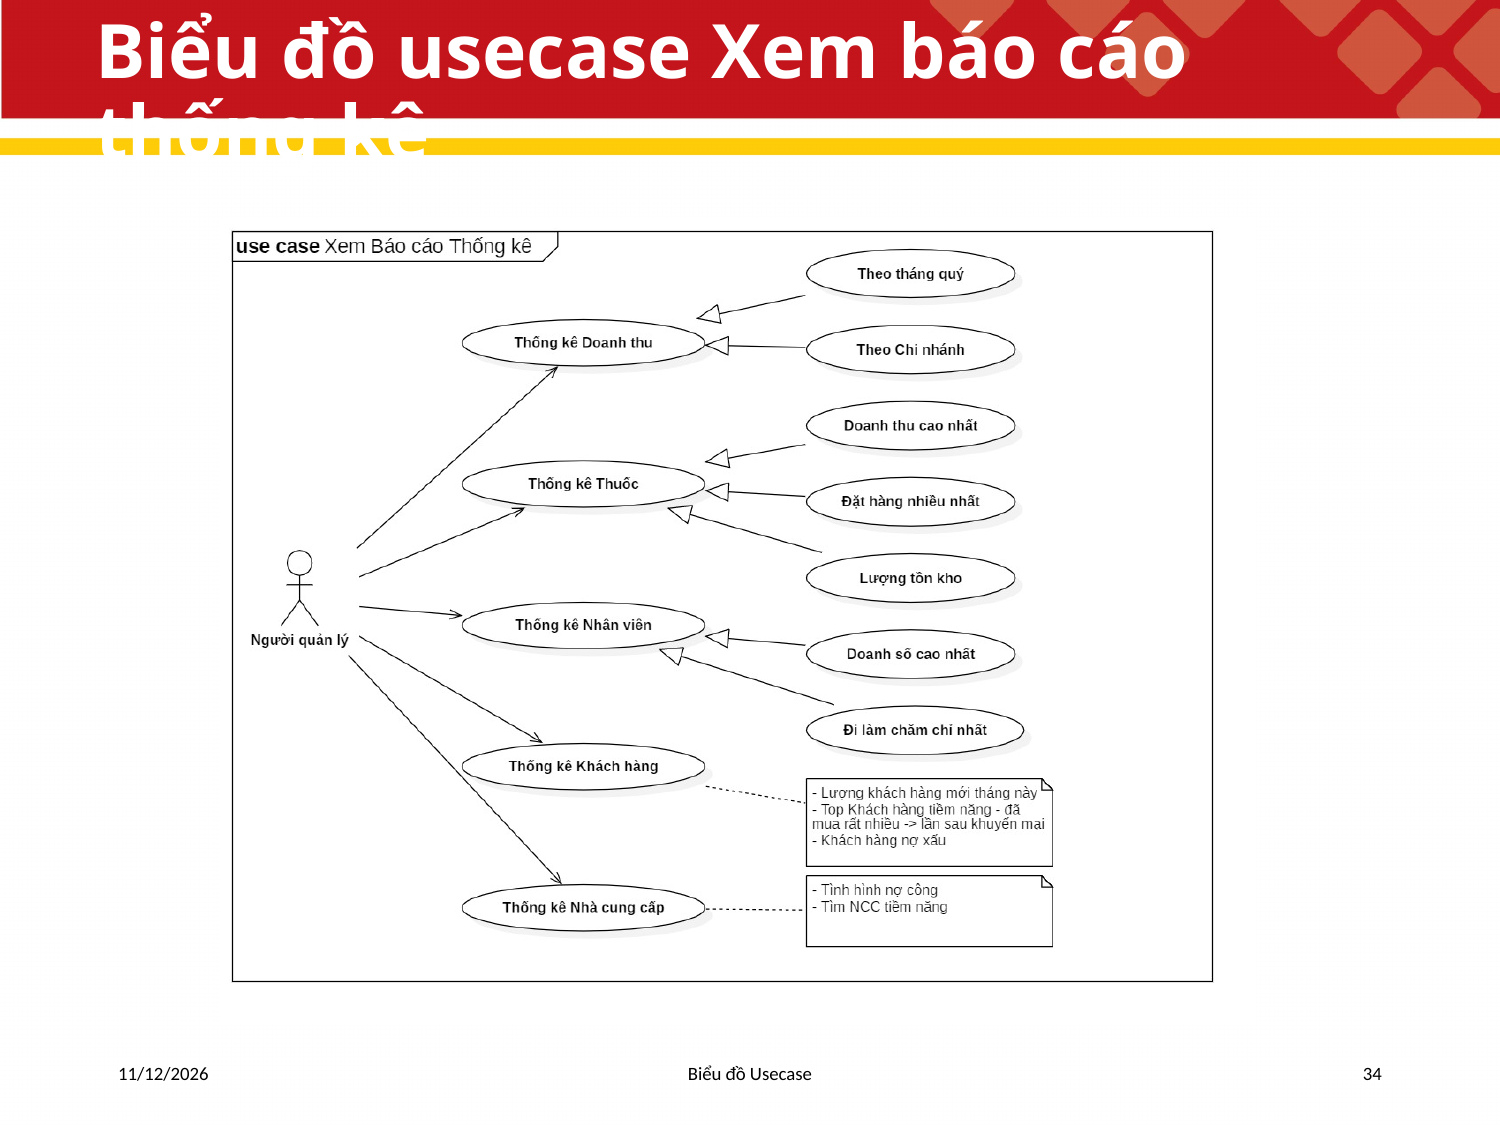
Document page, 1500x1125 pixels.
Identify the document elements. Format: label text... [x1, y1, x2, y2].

slide_number 34 [1059, 1042, 1397, 1103]
picture [0, 0, 1500, 1125]
footer Biểu đồ Usecase [496, 1042, 1004, 1103]
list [221, 220, 1256, 1025]
title Biểu đồ usecase Xem báo cáo thống kê [80, 0, 1397, 204]
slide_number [103, 1042, 441, 1103]
